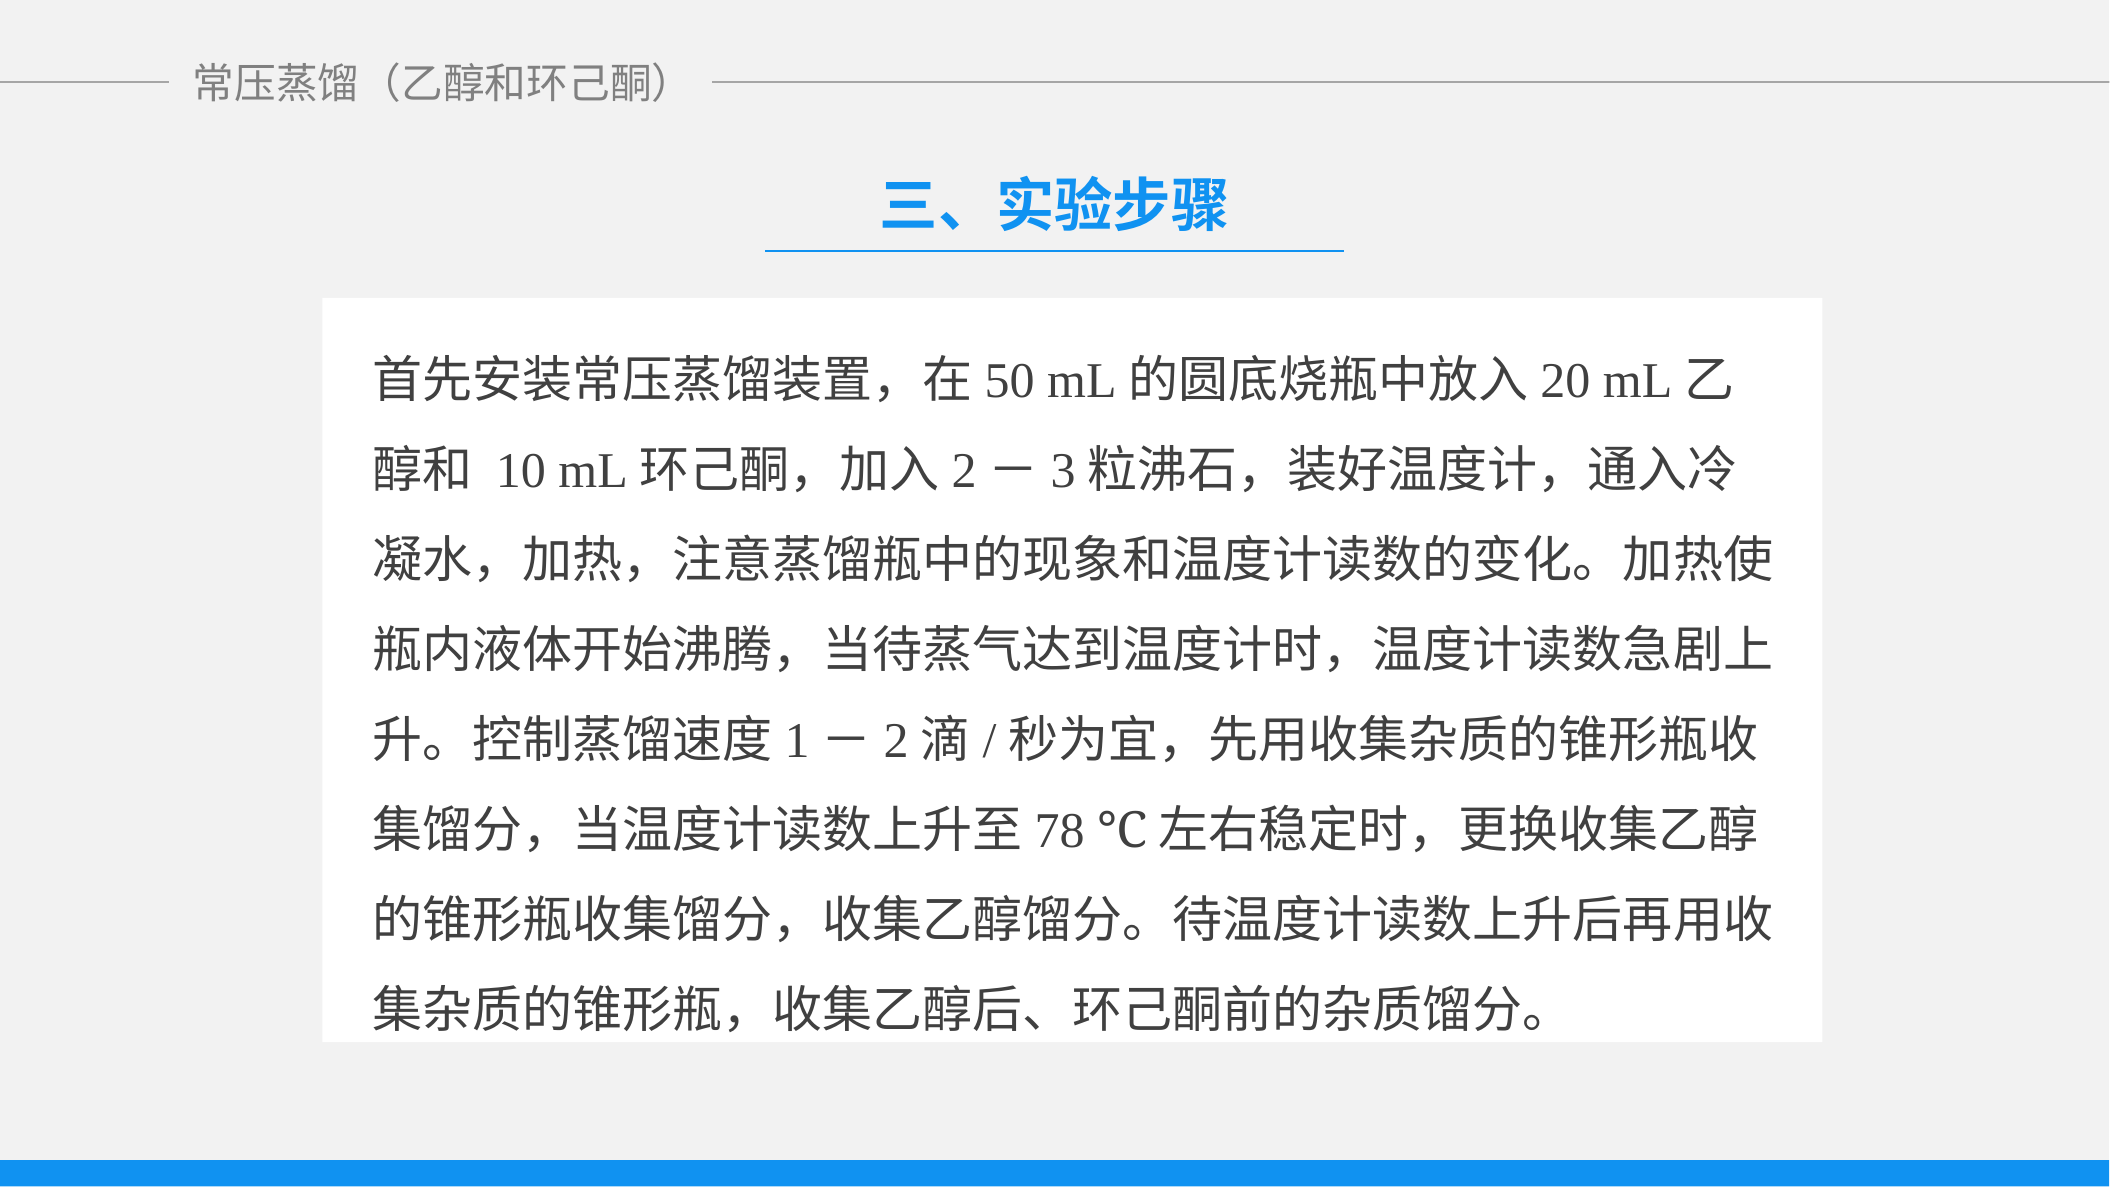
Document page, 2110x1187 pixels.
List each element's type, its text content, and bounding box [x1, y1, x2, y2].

text_box 三、实验步骤 [830, 168, 1280, 239]
text_box 首先安装常压蒸馏装置，在50 mL的圆底烧瓶中放入20 mL乙醇和 10 mL环己酮，加入2－3粒沸石，装好温度计，通入冷凝水，加热，注意蒸馏瓶中的现象和温度计读数的变化。加热使瓶内液体开始沸腾，当待蒸气达到温度计时，温度计读数急剧上升。控制蒸馏速度1－2滴/秒为宜，先用收集杂质的锥形瓶收集馏分，当温度计读数上升至78 ℃左右稳定时，更换收集乙醇的锥形瓶收集馏分，收集乙醇馏分。待温度计读数上升后再用收集杂质的锥形瓶，收集乙醇后、环己酮前的杂质馏分。 [357, 309, 1799, 1045]
text_box [321, 297, 1823, 1043]
